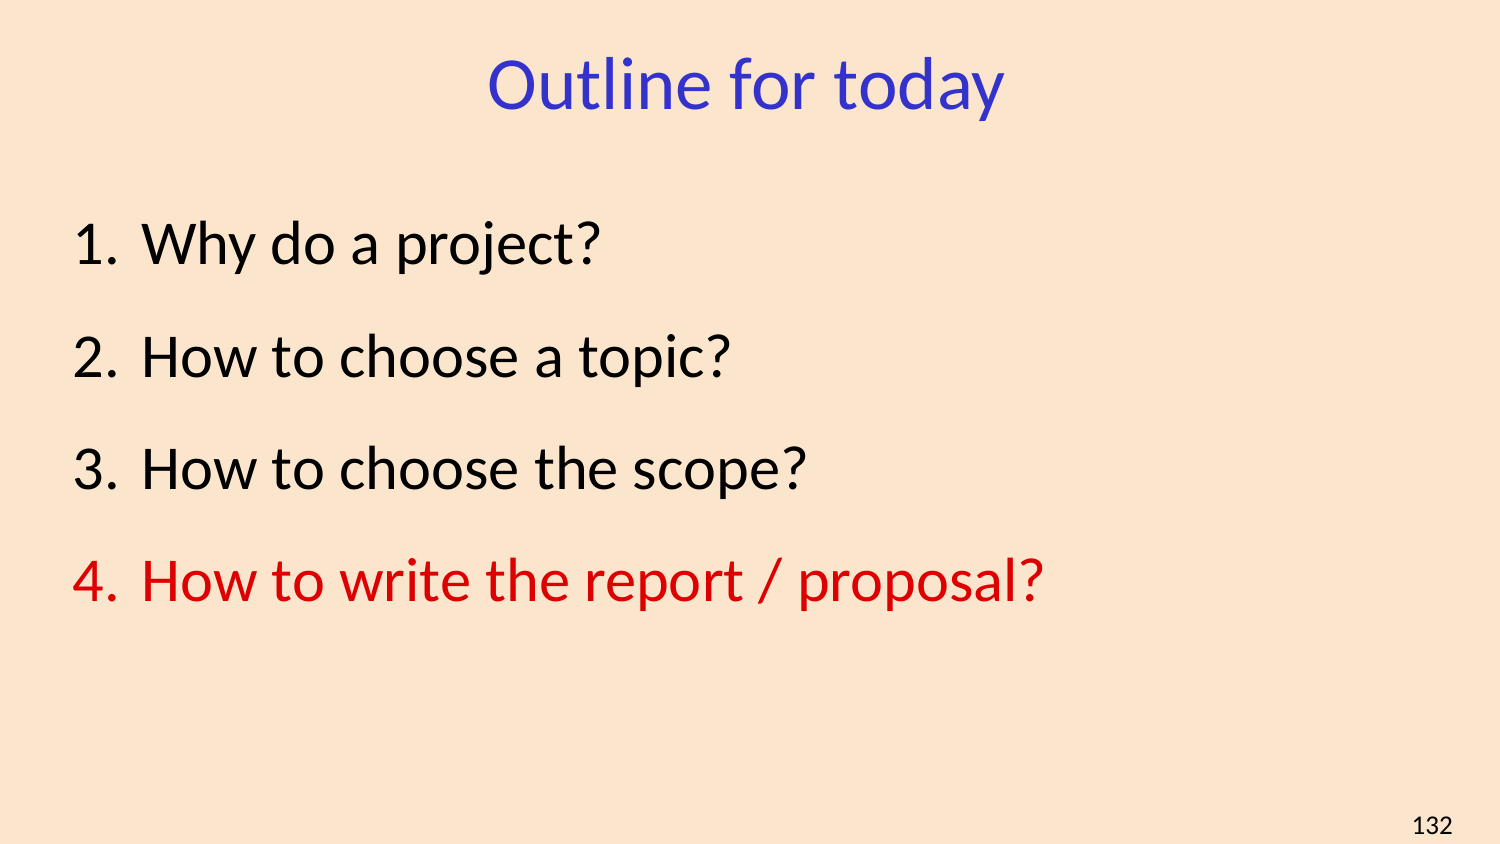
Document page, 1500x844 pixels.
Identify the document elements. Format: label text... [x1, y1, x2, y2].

title Outline for today [112, 0, 1388, 159]
slide_number ‹#› [1372, 802, 1492, 827]
list Why do a project? How to choose a topic? How to choose the scope? How to write the report / proposal? [61, 159, 1399, 816]
